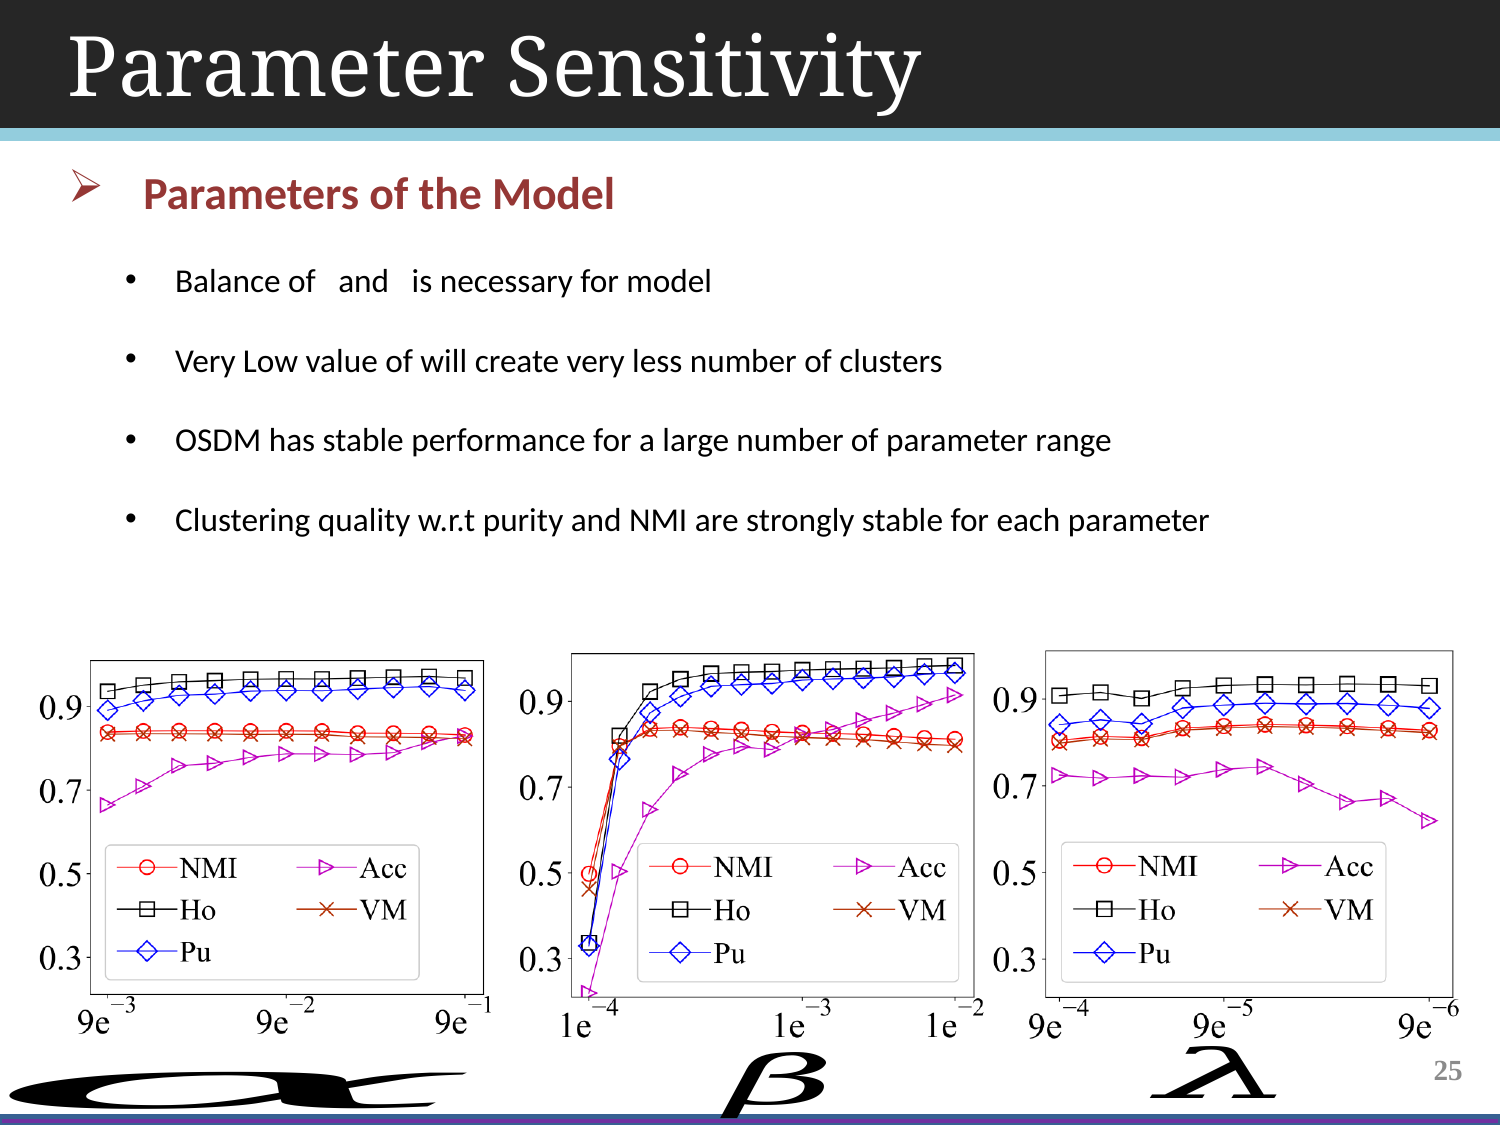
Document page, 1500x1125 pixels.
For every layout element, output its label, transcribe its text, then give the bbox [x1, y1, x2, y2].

picture [37, 645, 493, 1040]
picture [518, 641, 1463, 1046]
slide_number 25 [1128, 1039, 1478, 1099]
list Parameter Sensitivity [53, 5, 1413, 84]
